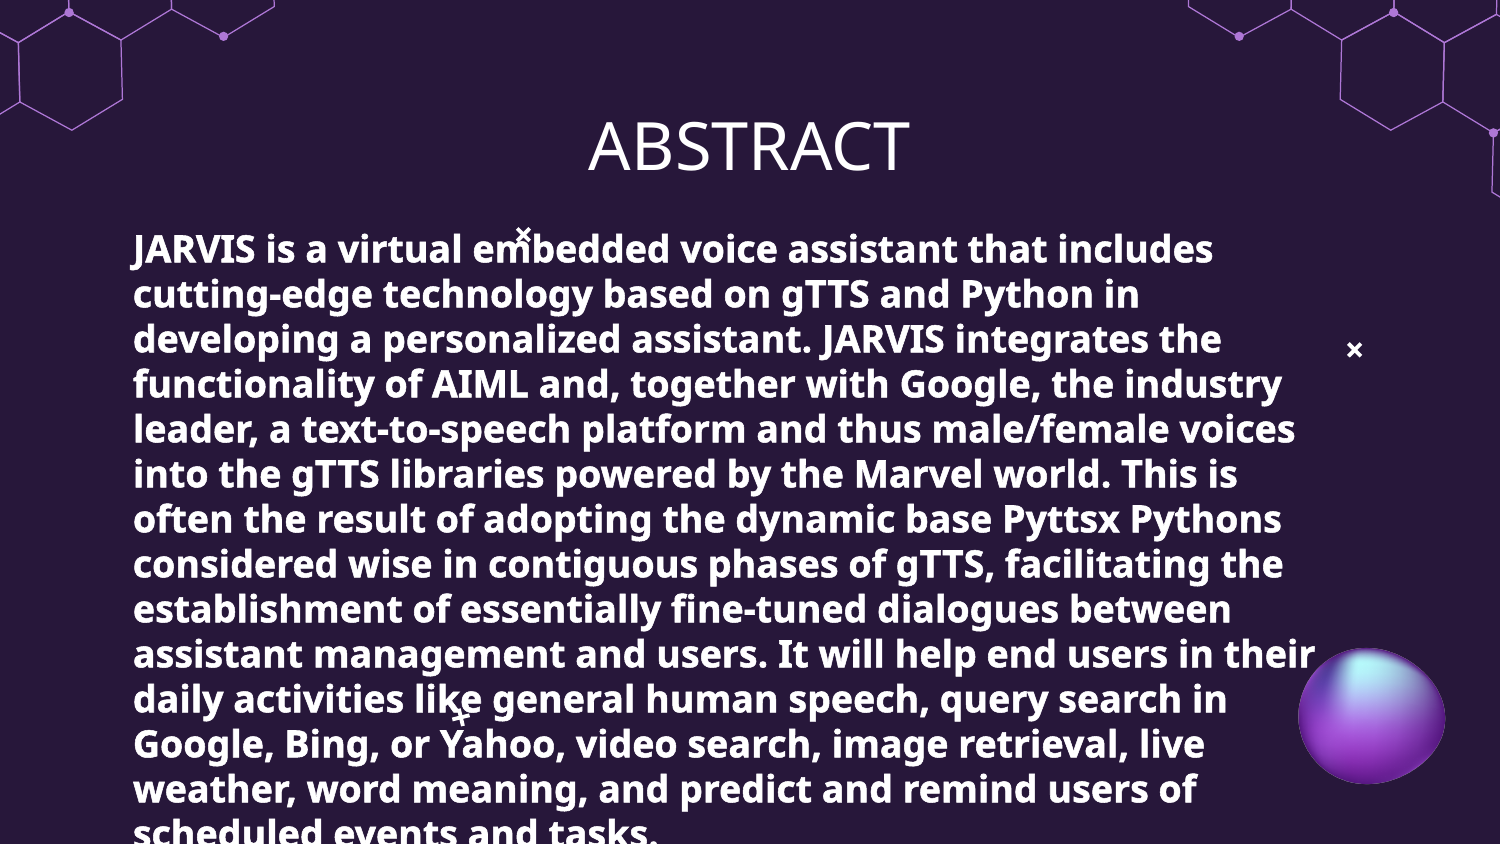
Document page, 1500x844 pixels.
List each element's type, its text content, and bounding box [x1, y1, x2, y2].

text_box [516, 228, 530, 242]
picture [1297, 640, 1466, 809]
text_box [1348, 343, 1362, 357]
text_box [454, 710, 468, 724]
text_box JARVIS is a virtual embedded voice assistant that includes cutting-edge technology based on gTTS and Python in developing a personalized assistant. JARVIS integrates the functionality of AIML and, together with Google, the industry leader, a text-to-speech platform and thus male/female voices into the gTTS libraries powered by the Marvel world. This is often the result of adopting the dynamic base Pyttsx Pythons considered wise in contiguous phases of gTTS, facilitating the establishment of essentially fine-tuned dialogues between assistant management and users. It will help end users in their daily activities like general human speech, query search in Google, Bing, or Yahoo, video search, image retrieval, live weather, word meaning, and predict and remind users of scheduled events and tasks. [118, 217, 1361, 844]
title ABSTRACT [118, 88, 1382, 183]
